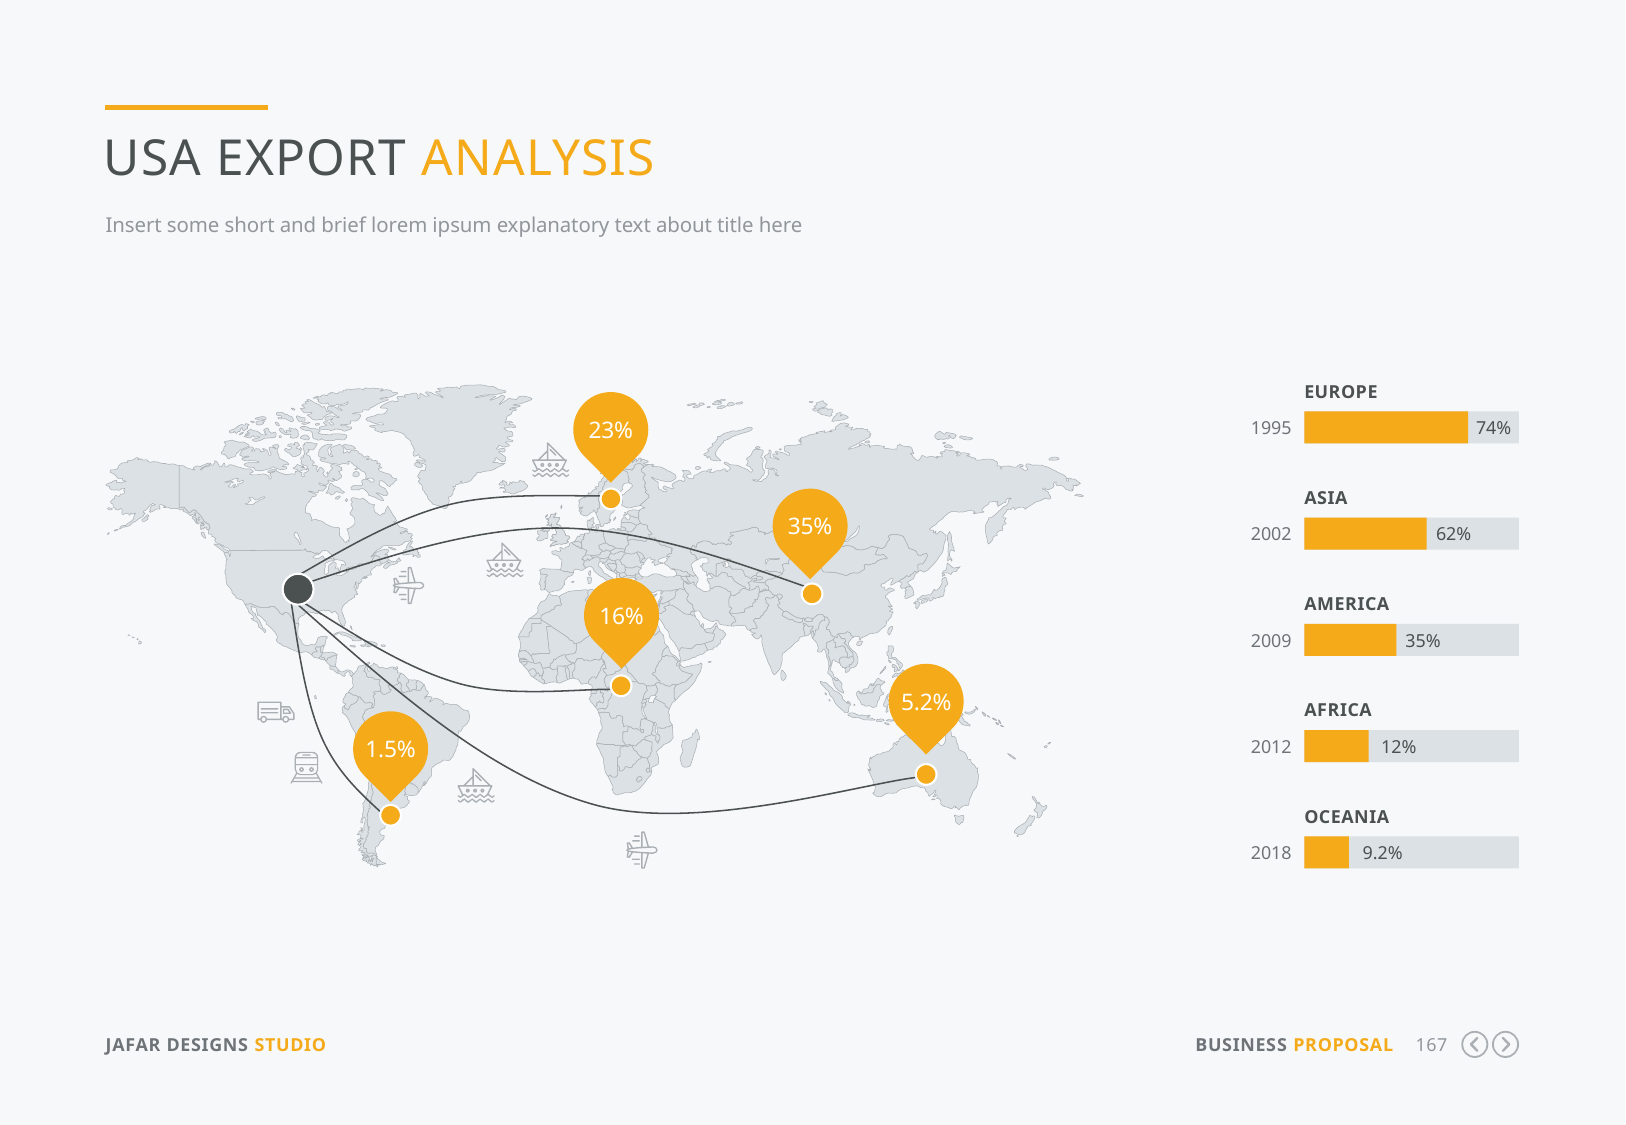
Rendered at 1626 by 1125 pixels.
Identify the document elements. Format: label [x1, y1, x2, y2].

text_box [1224, 629, 1292, 651]
text_box [1303, 517, 1520, 551]
text_box [1224, 522, 1292, 545]
text_box [1224, 841, 1292, 864]
text_box [1304, 698, 1518, 721]
text_box [1224, 735, 1292, 757]
text_box [105, 384, 1084, 869]
text_box [1303, 410, 1520, 444]
text_box [1304, 805, 1518, 827]
text_box [1304, 380, 1518, 402]
text_box [1303, 729, 1520, 763]
list [105, 209, 1519, 241]
text_box [1304, 486, 1518, 508]
text_box [1304, 592, 1518, 615]
text_box [1224, 416, 1292, 439]
list [103, 125, 1518, 188]
text_box [1303, 835, 1520, 869]
text_box [1303, 623, 1520, 657]
